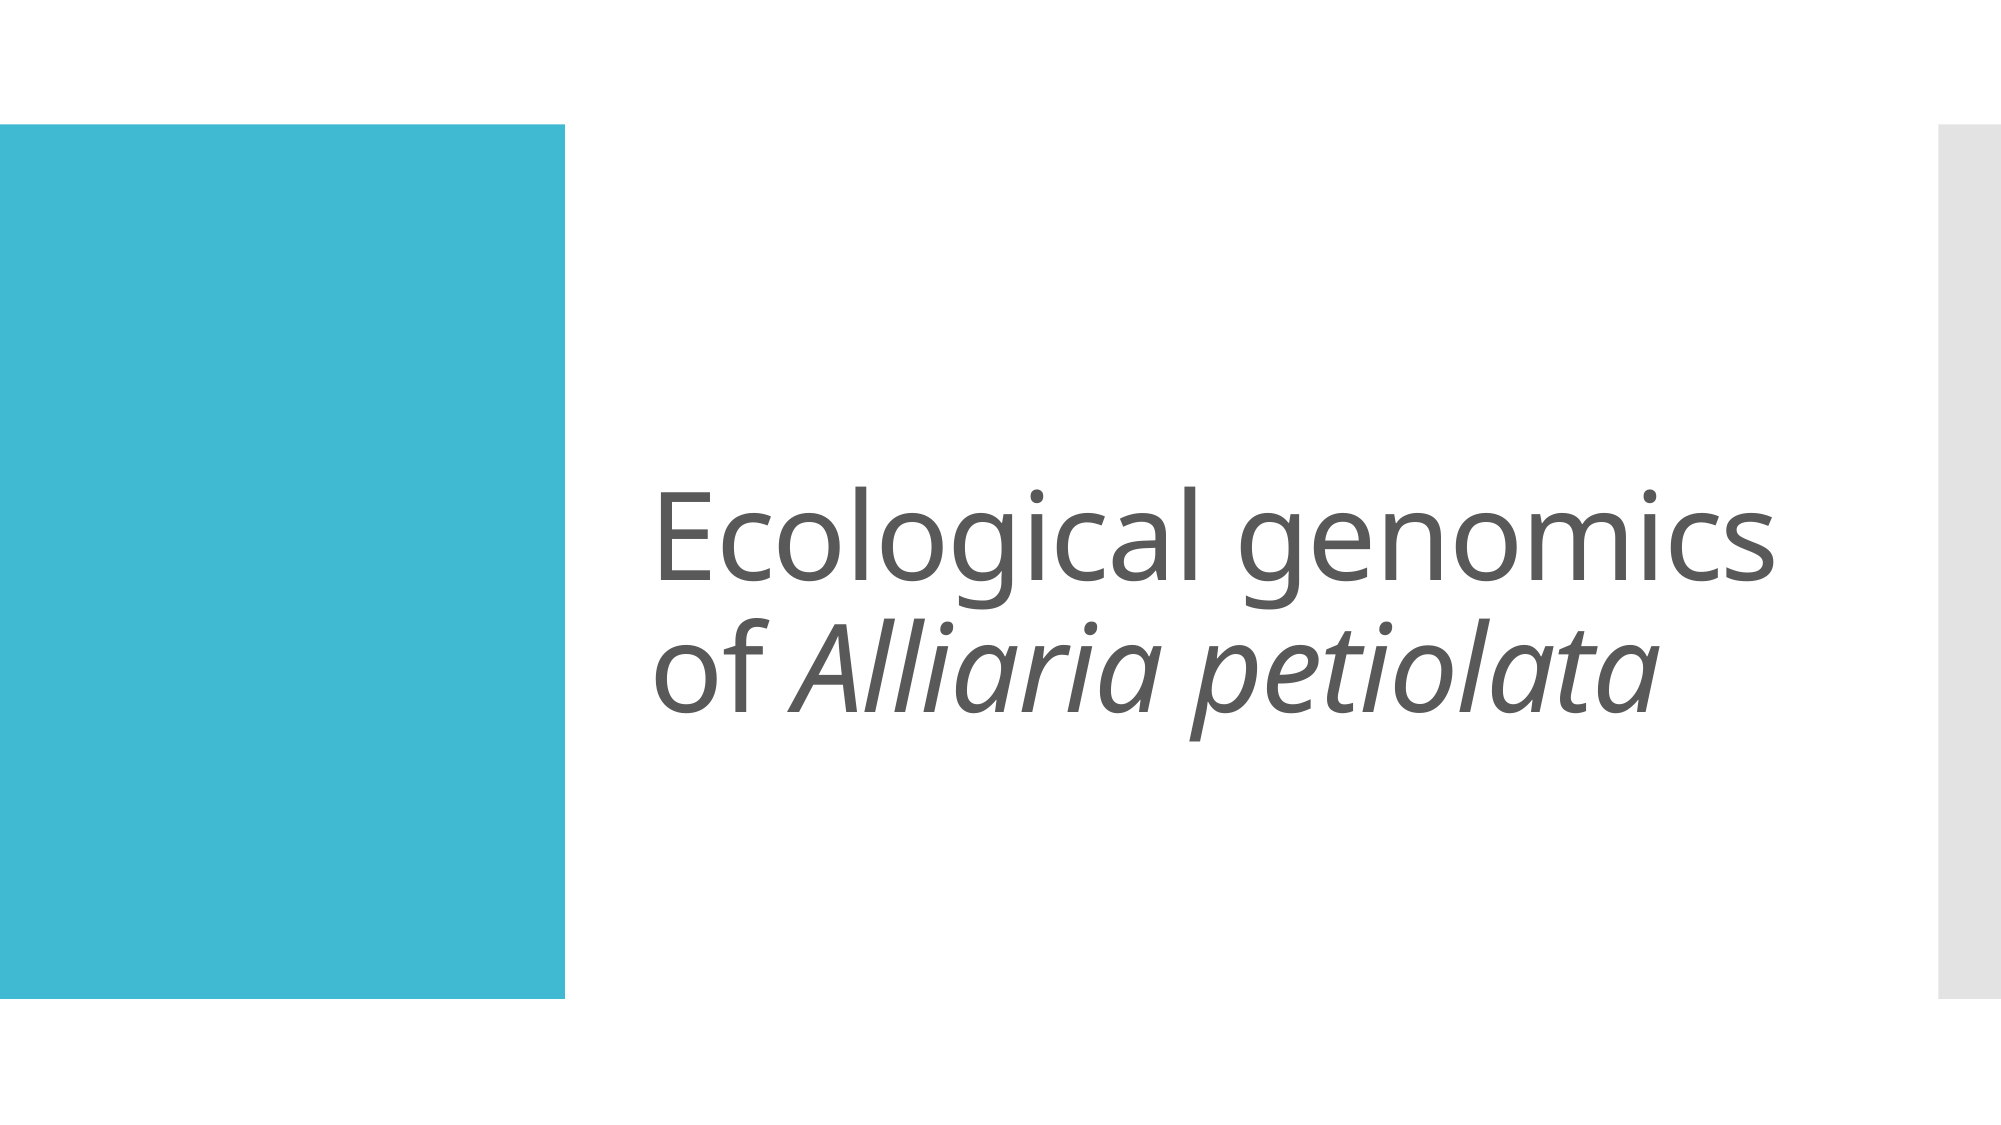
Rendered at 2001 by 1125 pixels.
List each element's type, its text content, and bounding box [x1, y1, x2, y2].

title Ecological genomics of Alliaria petiolata [634, 213, 1835, 747]
